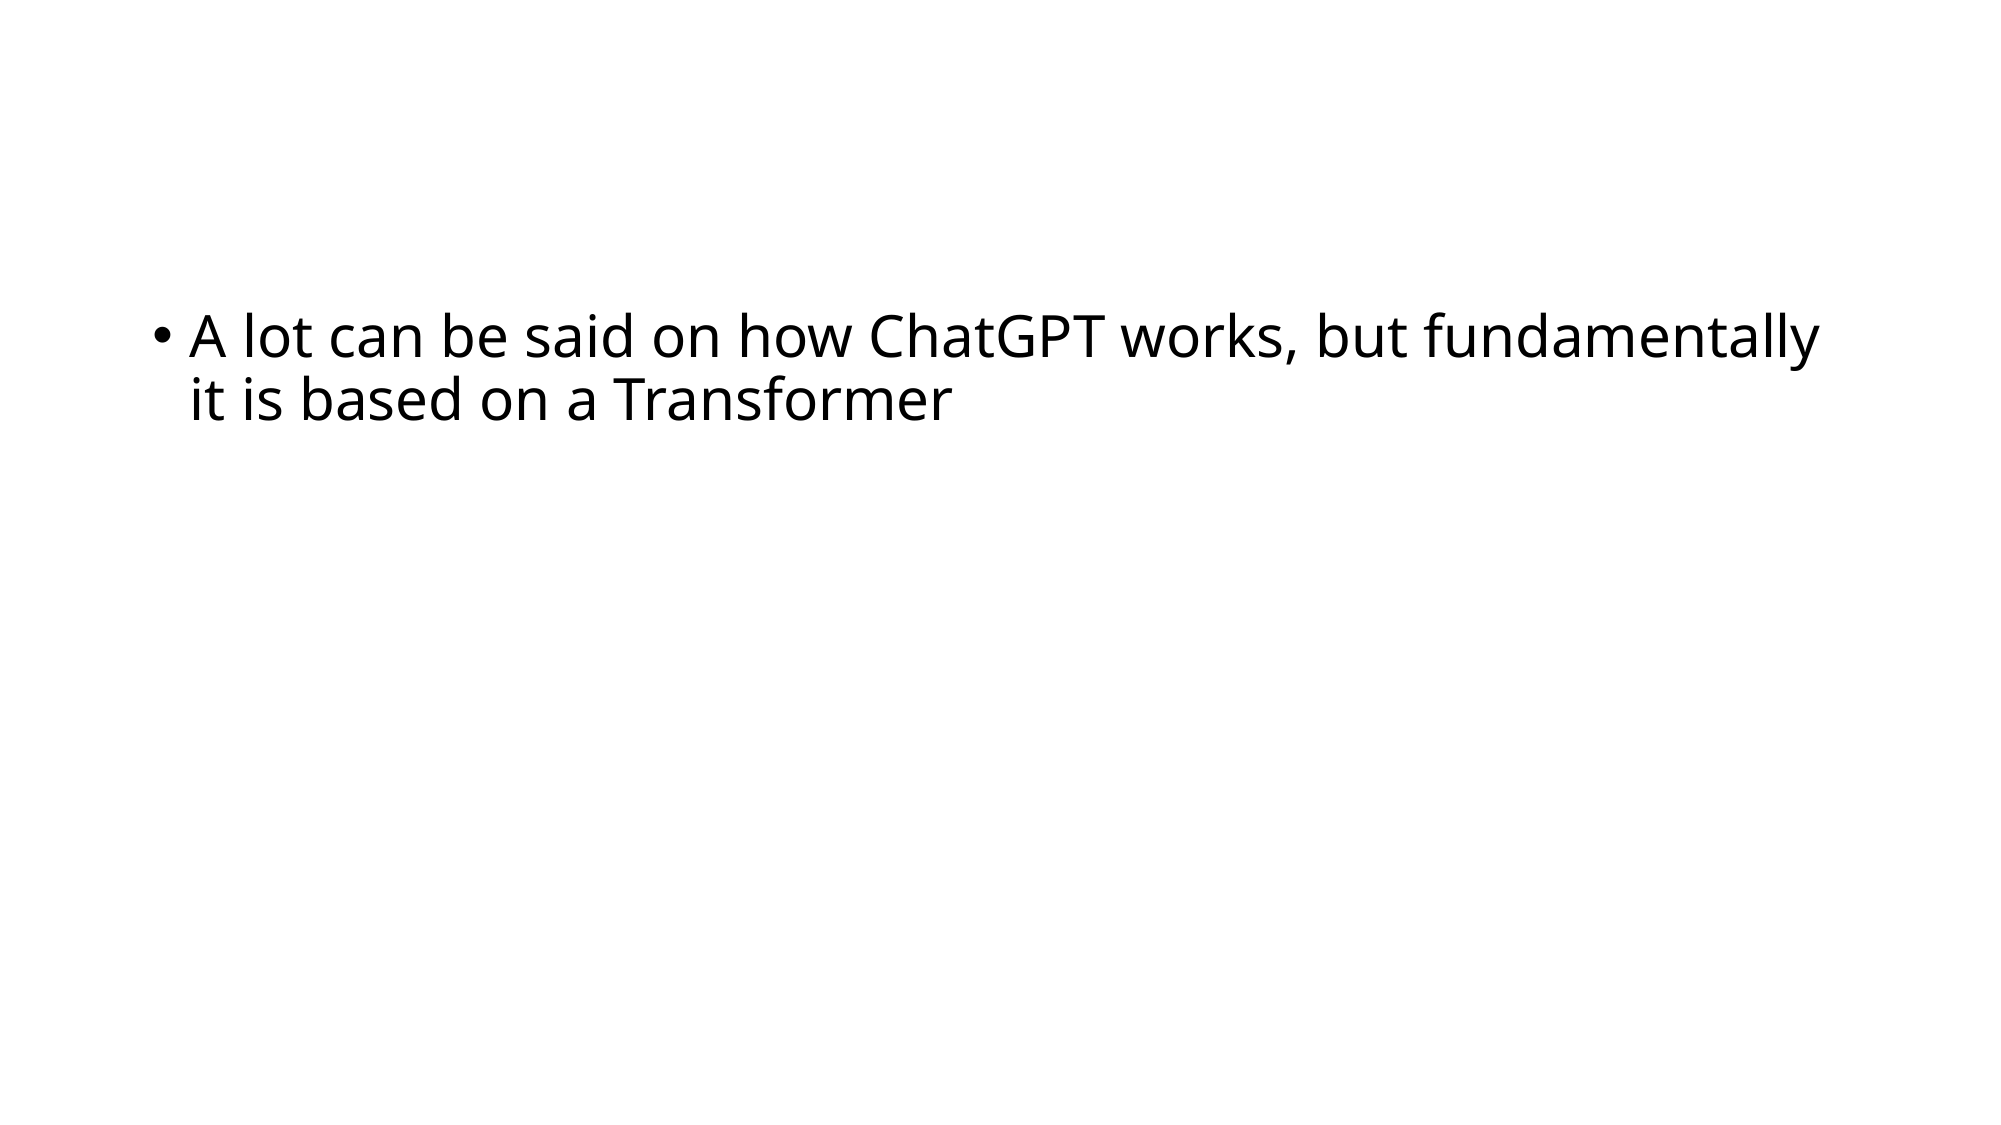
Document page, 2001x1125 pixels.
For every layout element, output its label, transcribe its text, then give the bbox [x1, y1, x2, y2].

list A lot can be said on how ChatGPT works, but fundamentally it is based on a Transformer [137, 299, 1863, 1014]
